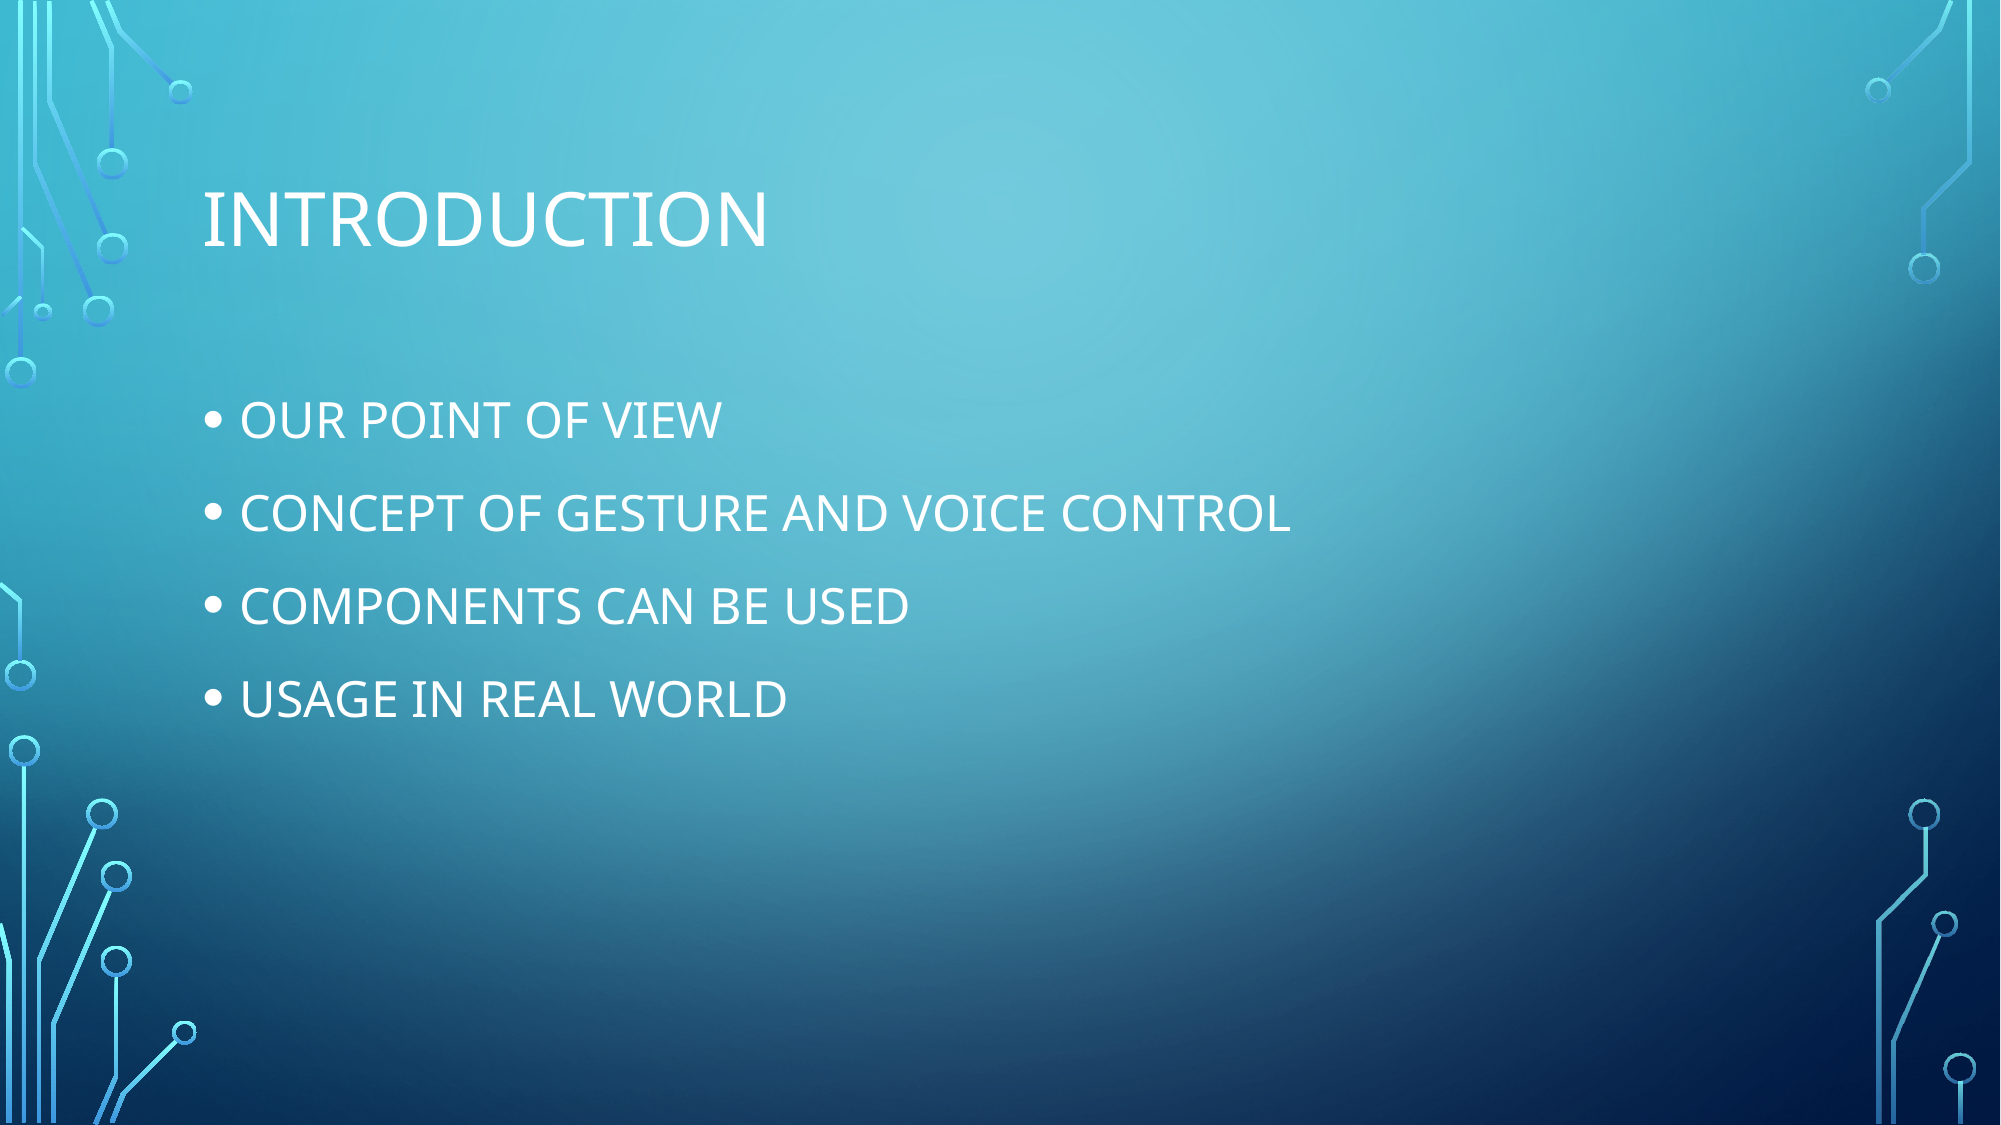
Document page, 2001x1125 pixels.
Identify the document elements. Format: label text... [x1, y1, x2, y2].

list OUR POINT OF VIEW CONCEPT OF GESTURE AND VOICE CONTROL COMPONENTS CAN BE USED USAGE IN REAL WORLD [187, 369, 1813, 950]
title INTRODUCTION [187, 101, 1813, 344]
